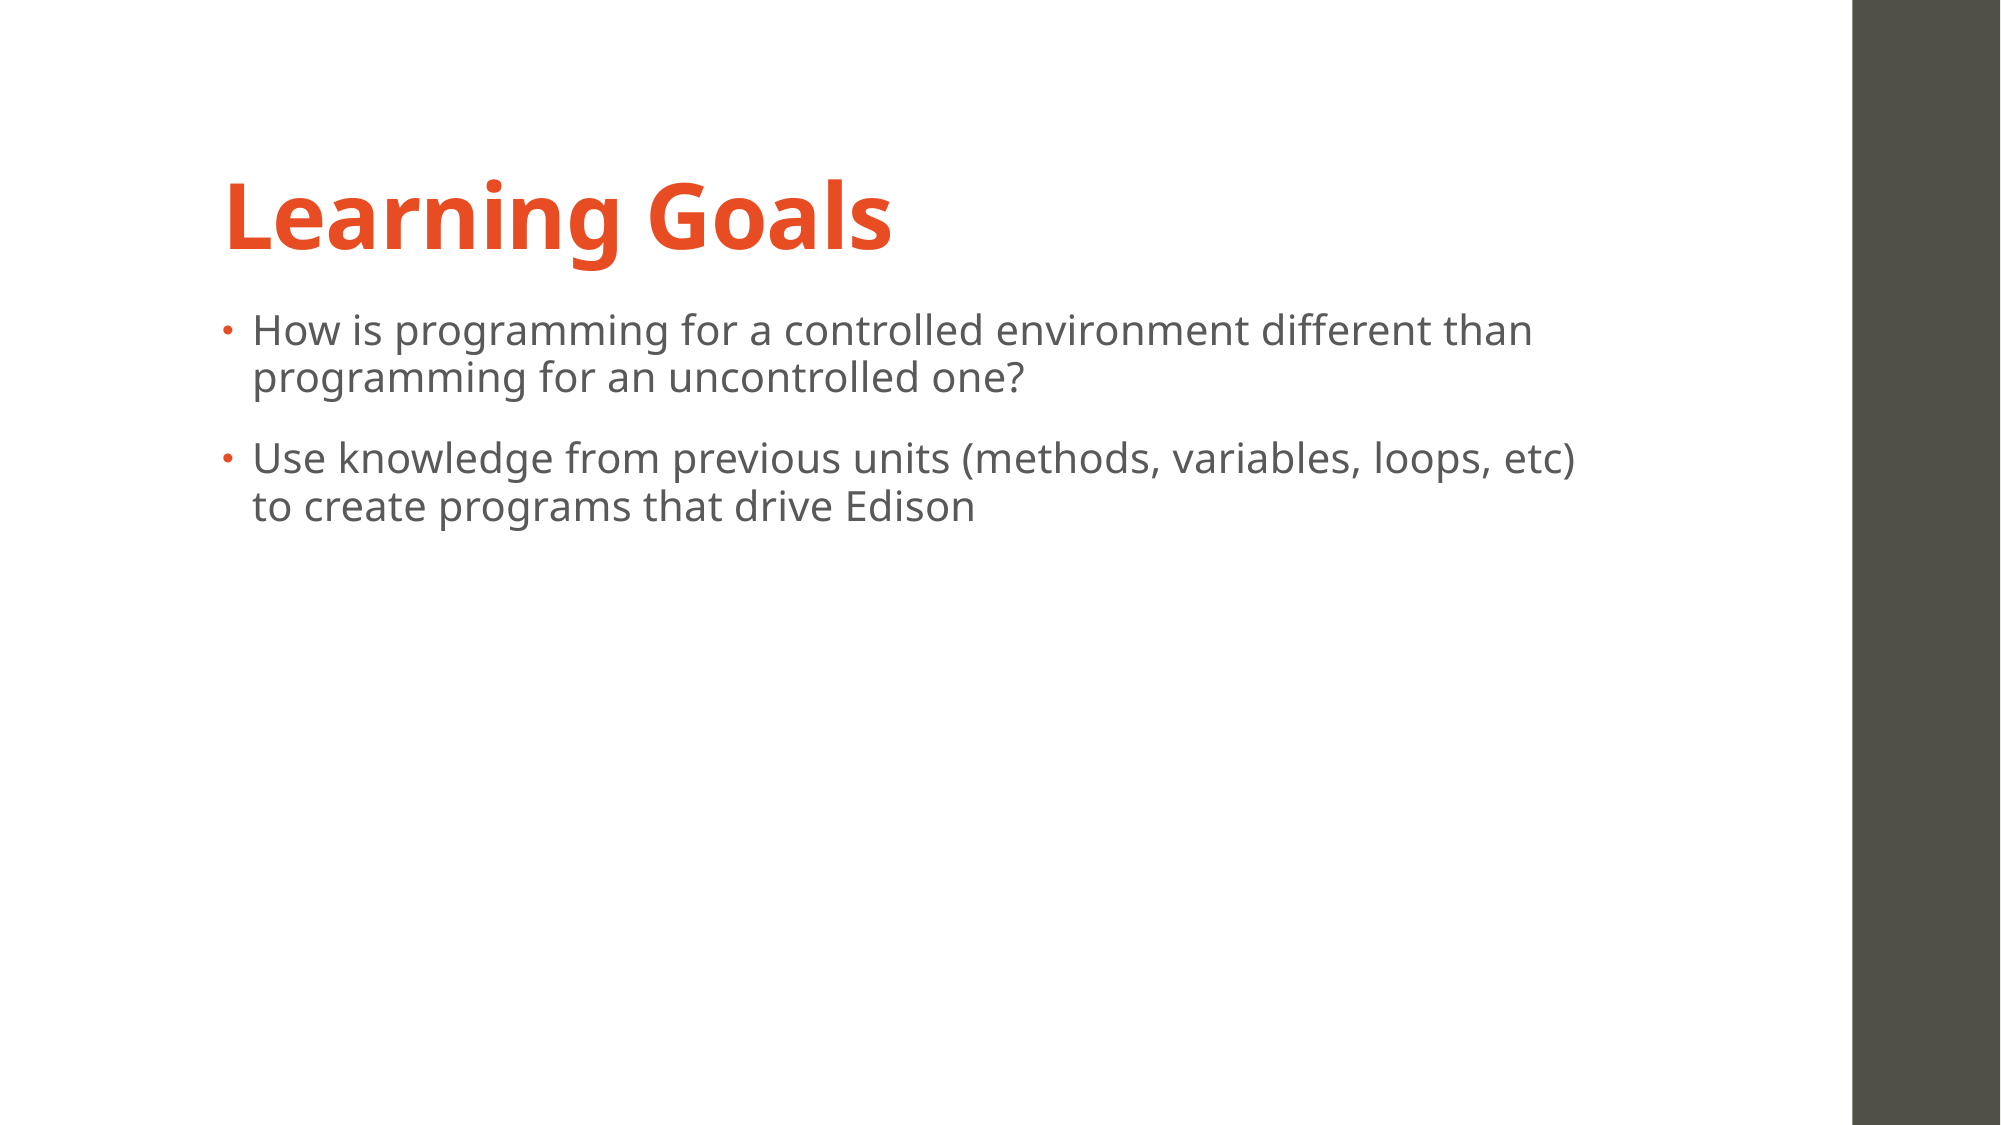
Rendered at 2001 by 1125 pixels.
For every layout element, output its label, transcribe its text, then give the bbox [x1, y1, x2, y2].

title Learning Goals [206, 43, 1797, 278]
list How is programming for a controlled environment different than programming for an uncontrolled one? Use knowledge from previous units (methods, variables, loops, etc) to create programs that drive Edison [206, 299, 1617, 1014]
